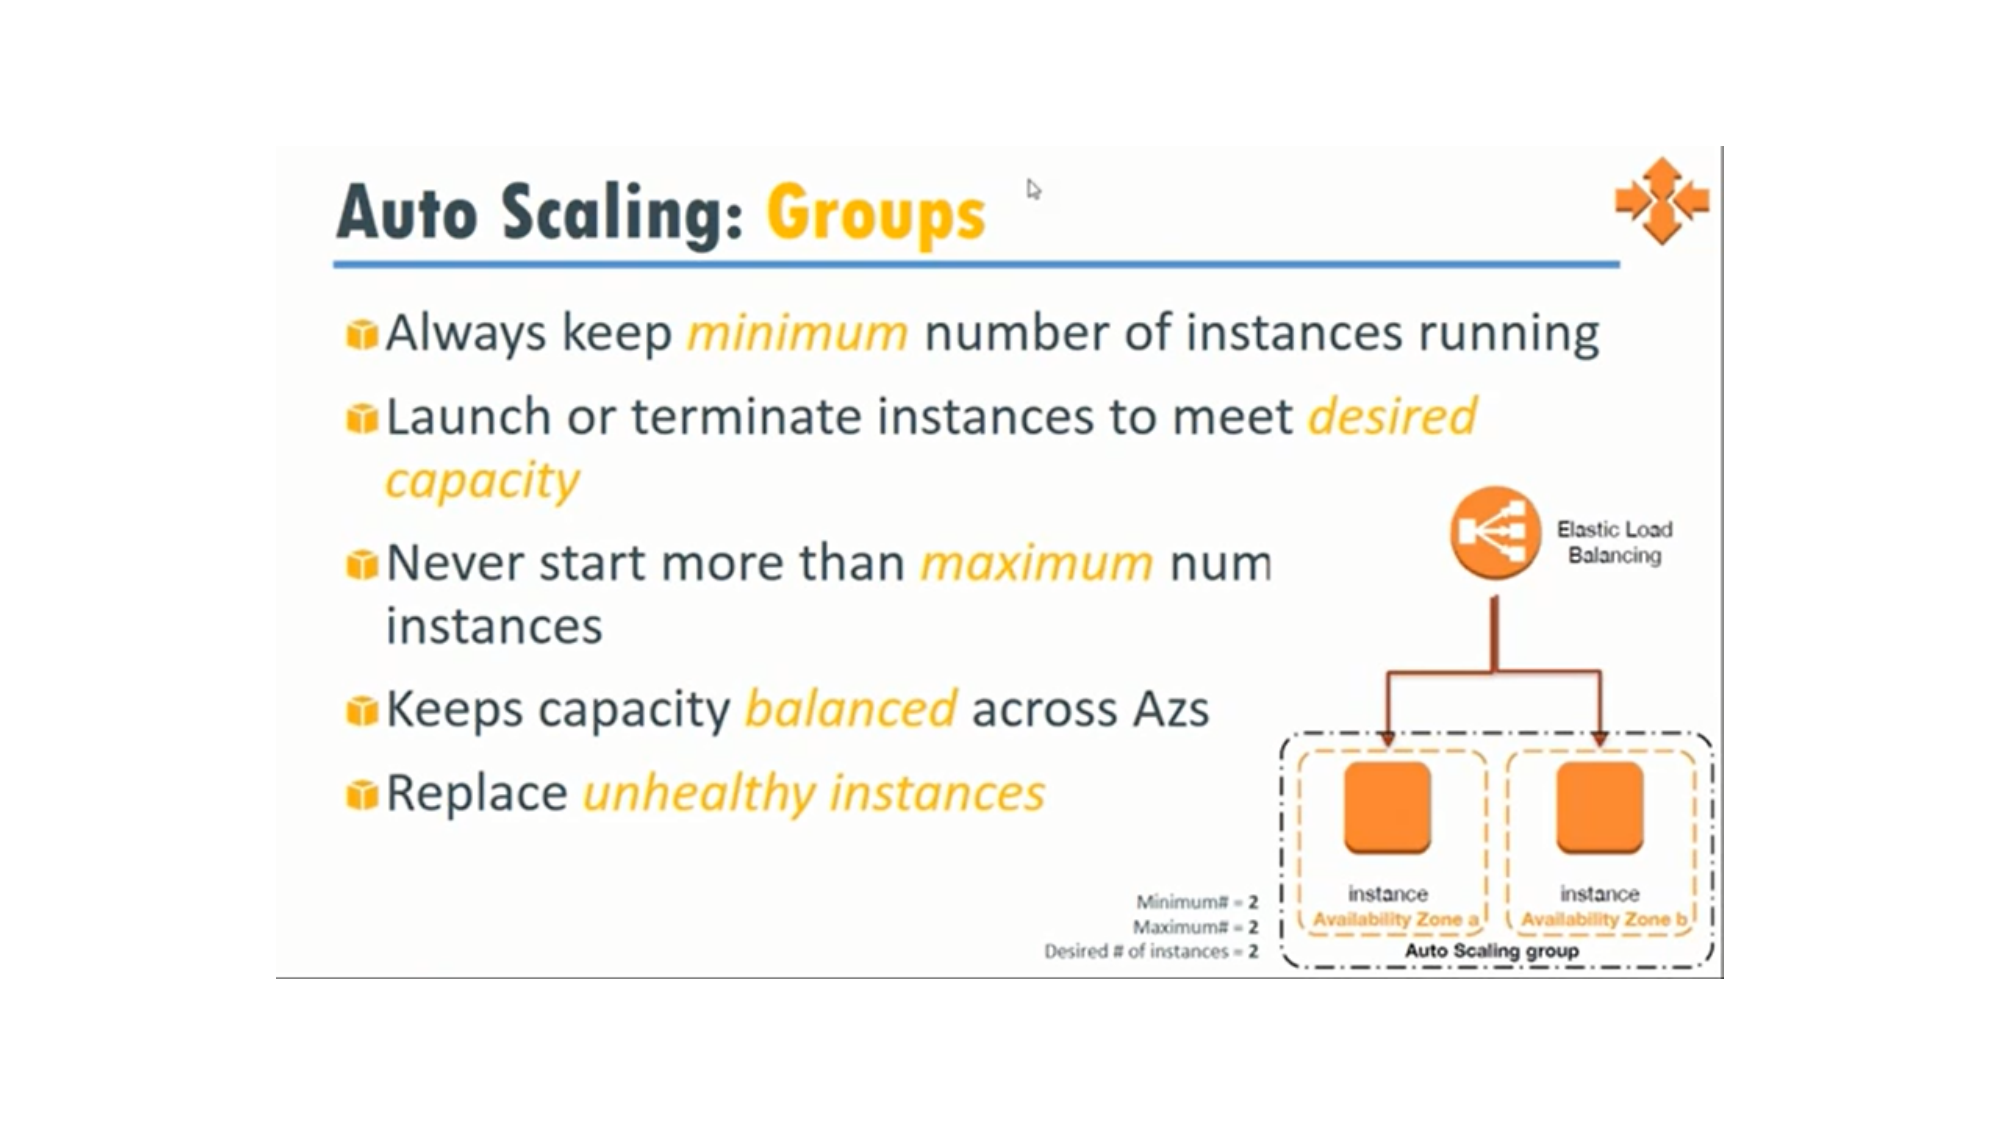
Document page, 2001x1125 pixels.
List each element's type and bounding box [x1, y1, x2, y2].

picture [276, 146, 1724, 979]
